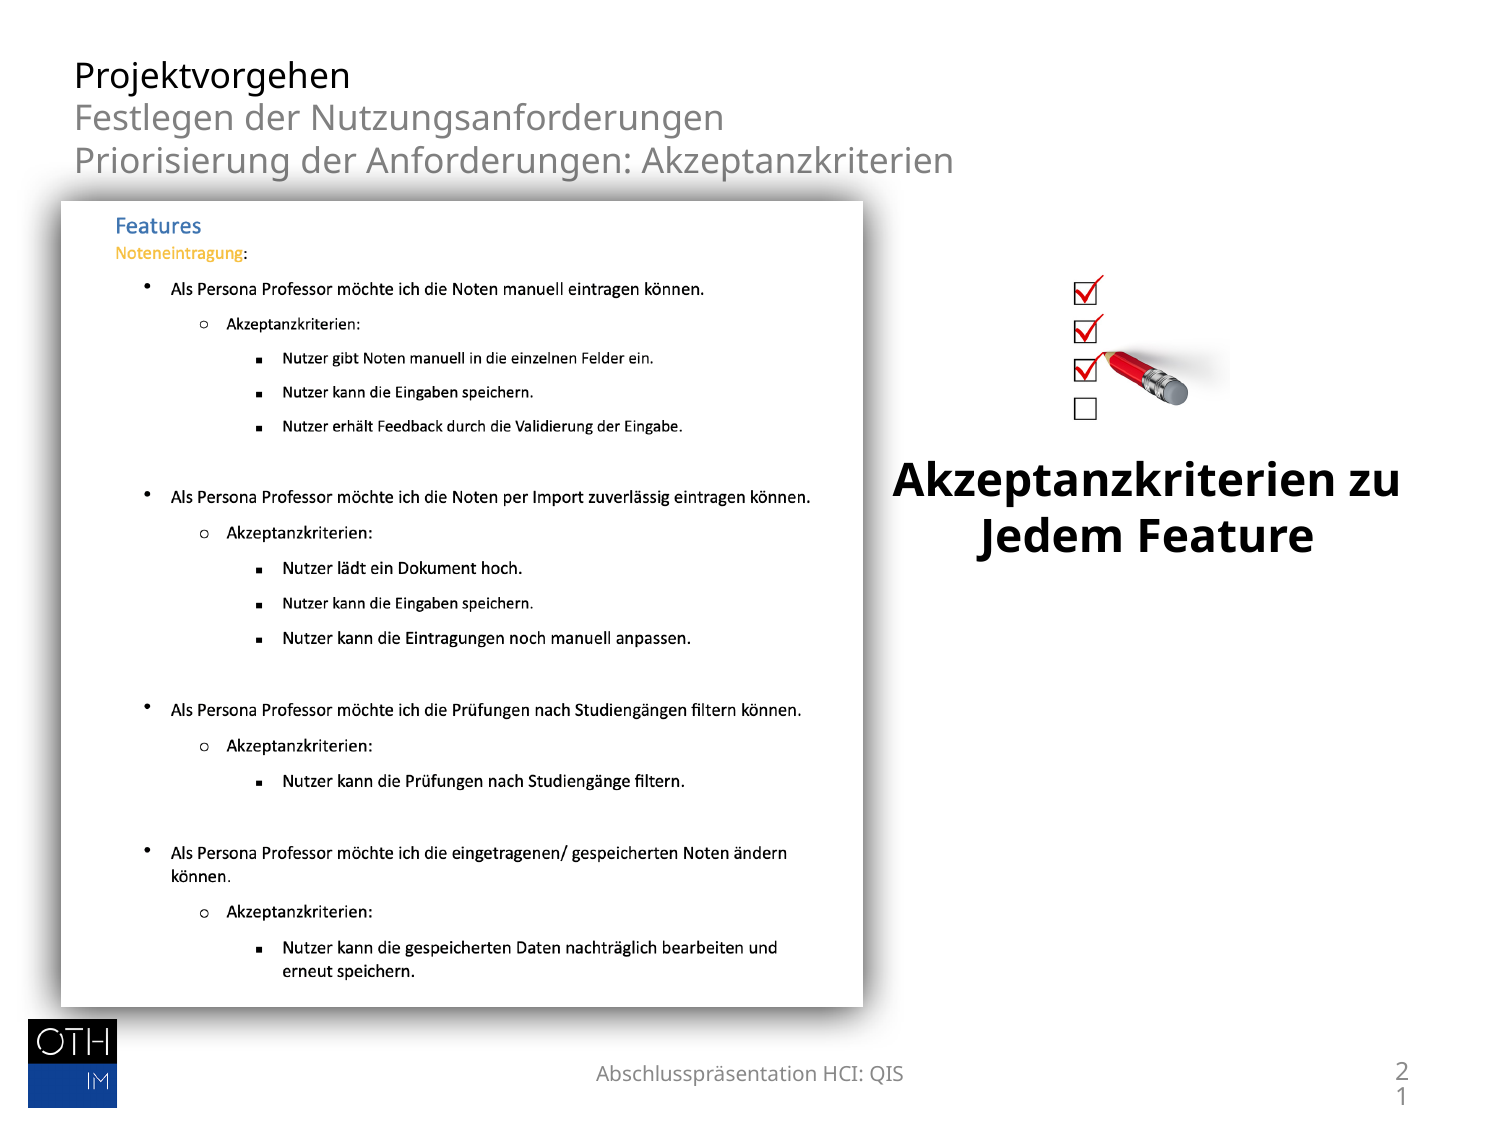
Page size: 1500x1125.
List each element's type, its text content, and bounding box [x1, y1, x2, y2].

picture [1038, 261, 1230, 433]
slide_number 21 [1380, 1050, 1425, 1095]
picture [28, 1019, 119, 1108]
text_box Abschlusspräsentation HCI: QIS [512, 1052, 988, 1093]
text_box Akzeptanzkriterien zu Jedem Feature [866, 442, 1459, 570]
title Projektvorgehen Festlegen der Nutzungsanforderungen Priorisierung der Anforderungen: Akzeptanzkriterien [58, 45, 1442, 189]
picture [60, 201, 863, 1007]
